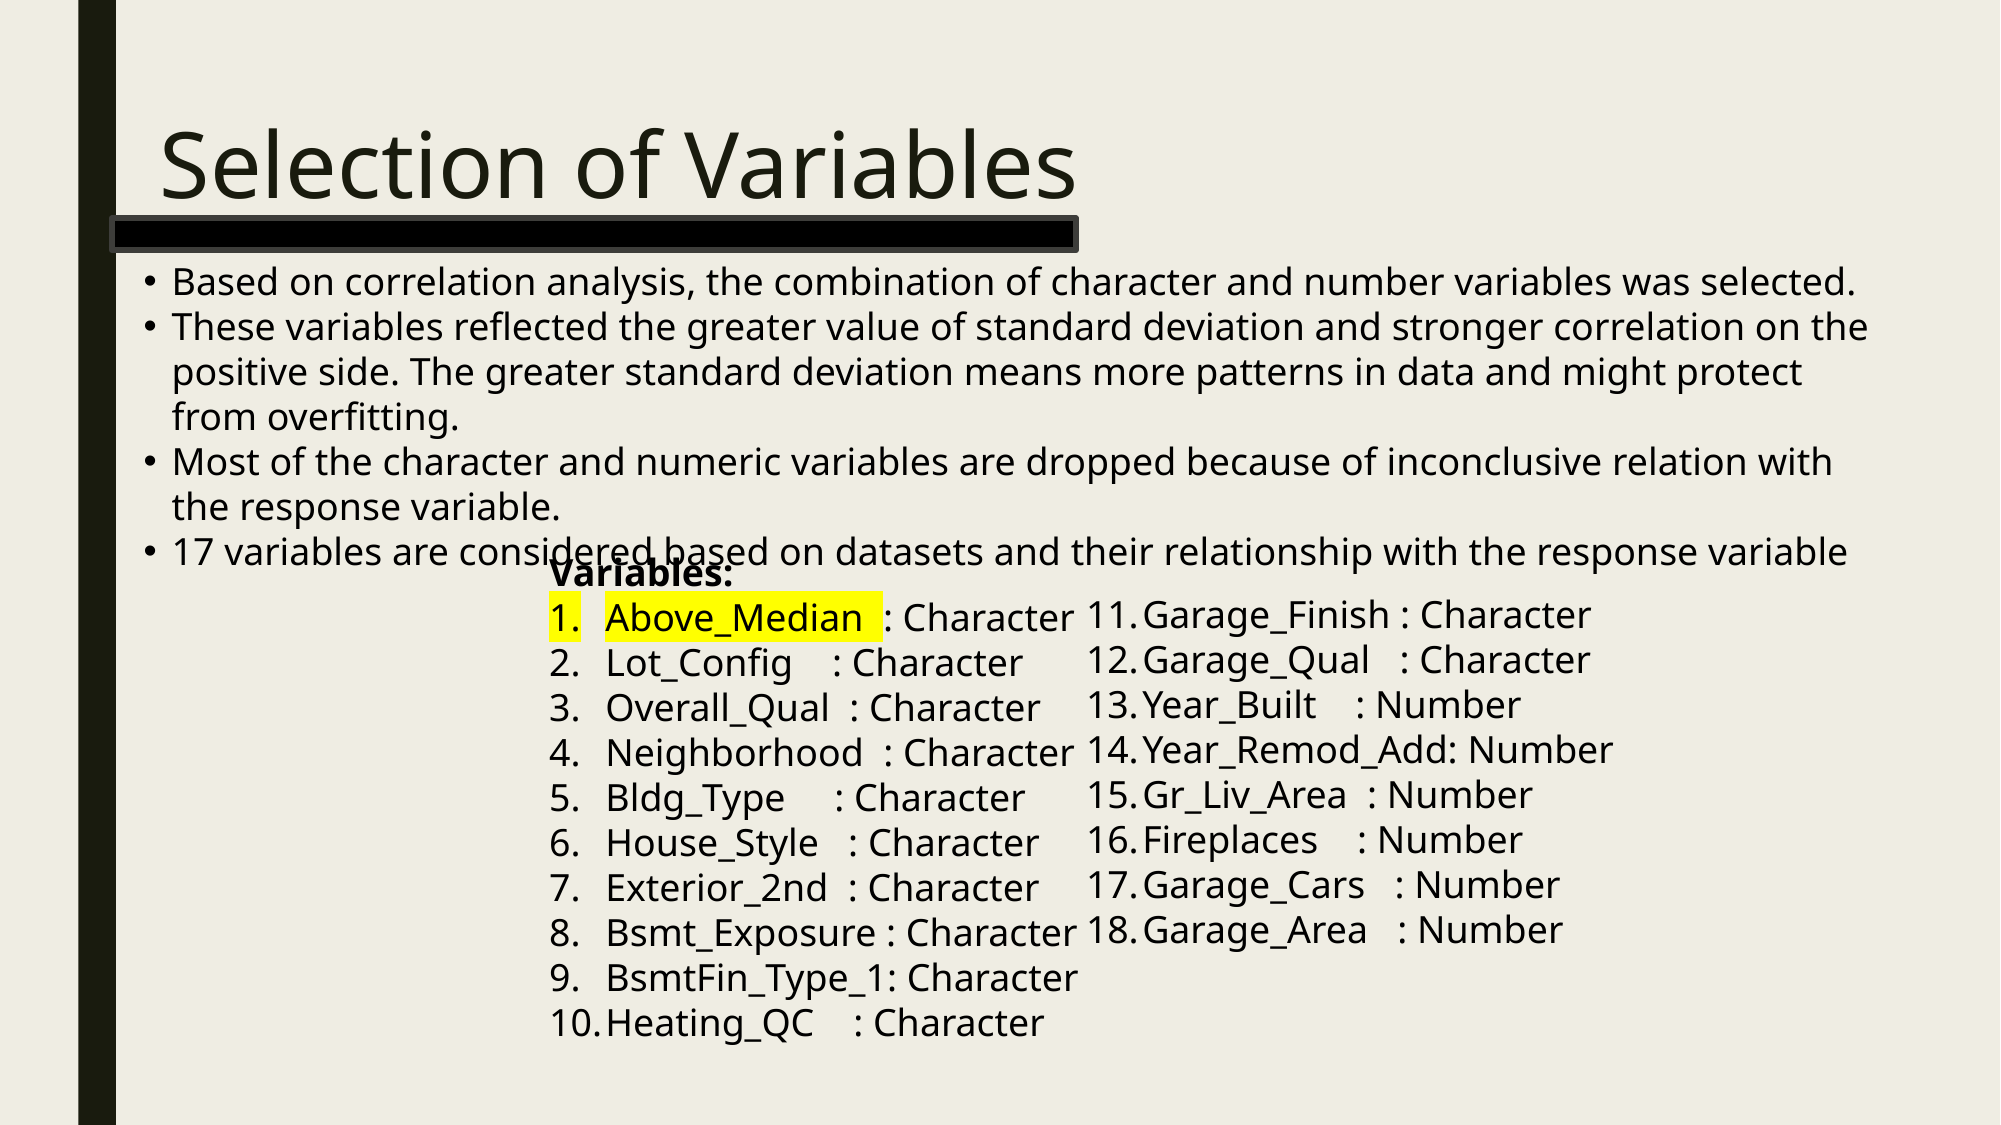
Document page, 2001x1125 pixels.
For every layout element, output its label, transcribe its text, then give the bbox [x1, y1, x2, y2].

text_box Garage_Finish : Character Garage_Qual : Character Year_Built : Number Year_Remod_Add: Number Gr_Liv_Area : Number Fireplaces : Number Garage_Cars : Number Garage_Area : Number [1071, 583, 1822, 959]
title Selection of Variables [144, 112, 1720, 250]
text_box Variables: Above_Median : Character Lot_Config : Character Overall_Qual : Character Neighborhood : Character Bldg_Type : Character House_Style : Character Exterior_2nd : Character Bsmt_Exposure : Character BsmtFin_Type_1: Character Heating_QC : Character [534, 541, 1285, 1052]
text_box [109, 215, 1079, 253]
text_box Based on correlation analysis, the combination of character and number variables was selected. These variables reflected the greater value of standard deviation and stronger correlation on the positive side. The greater standard deviation means more patterns in data and might protect from overfitting. Most of the character and numeric variables are dropped because of inconclusive relation with the response variable. 17 variables are considered based on datasets and their relationship with the response variable [128, 250, 1889, 581]
